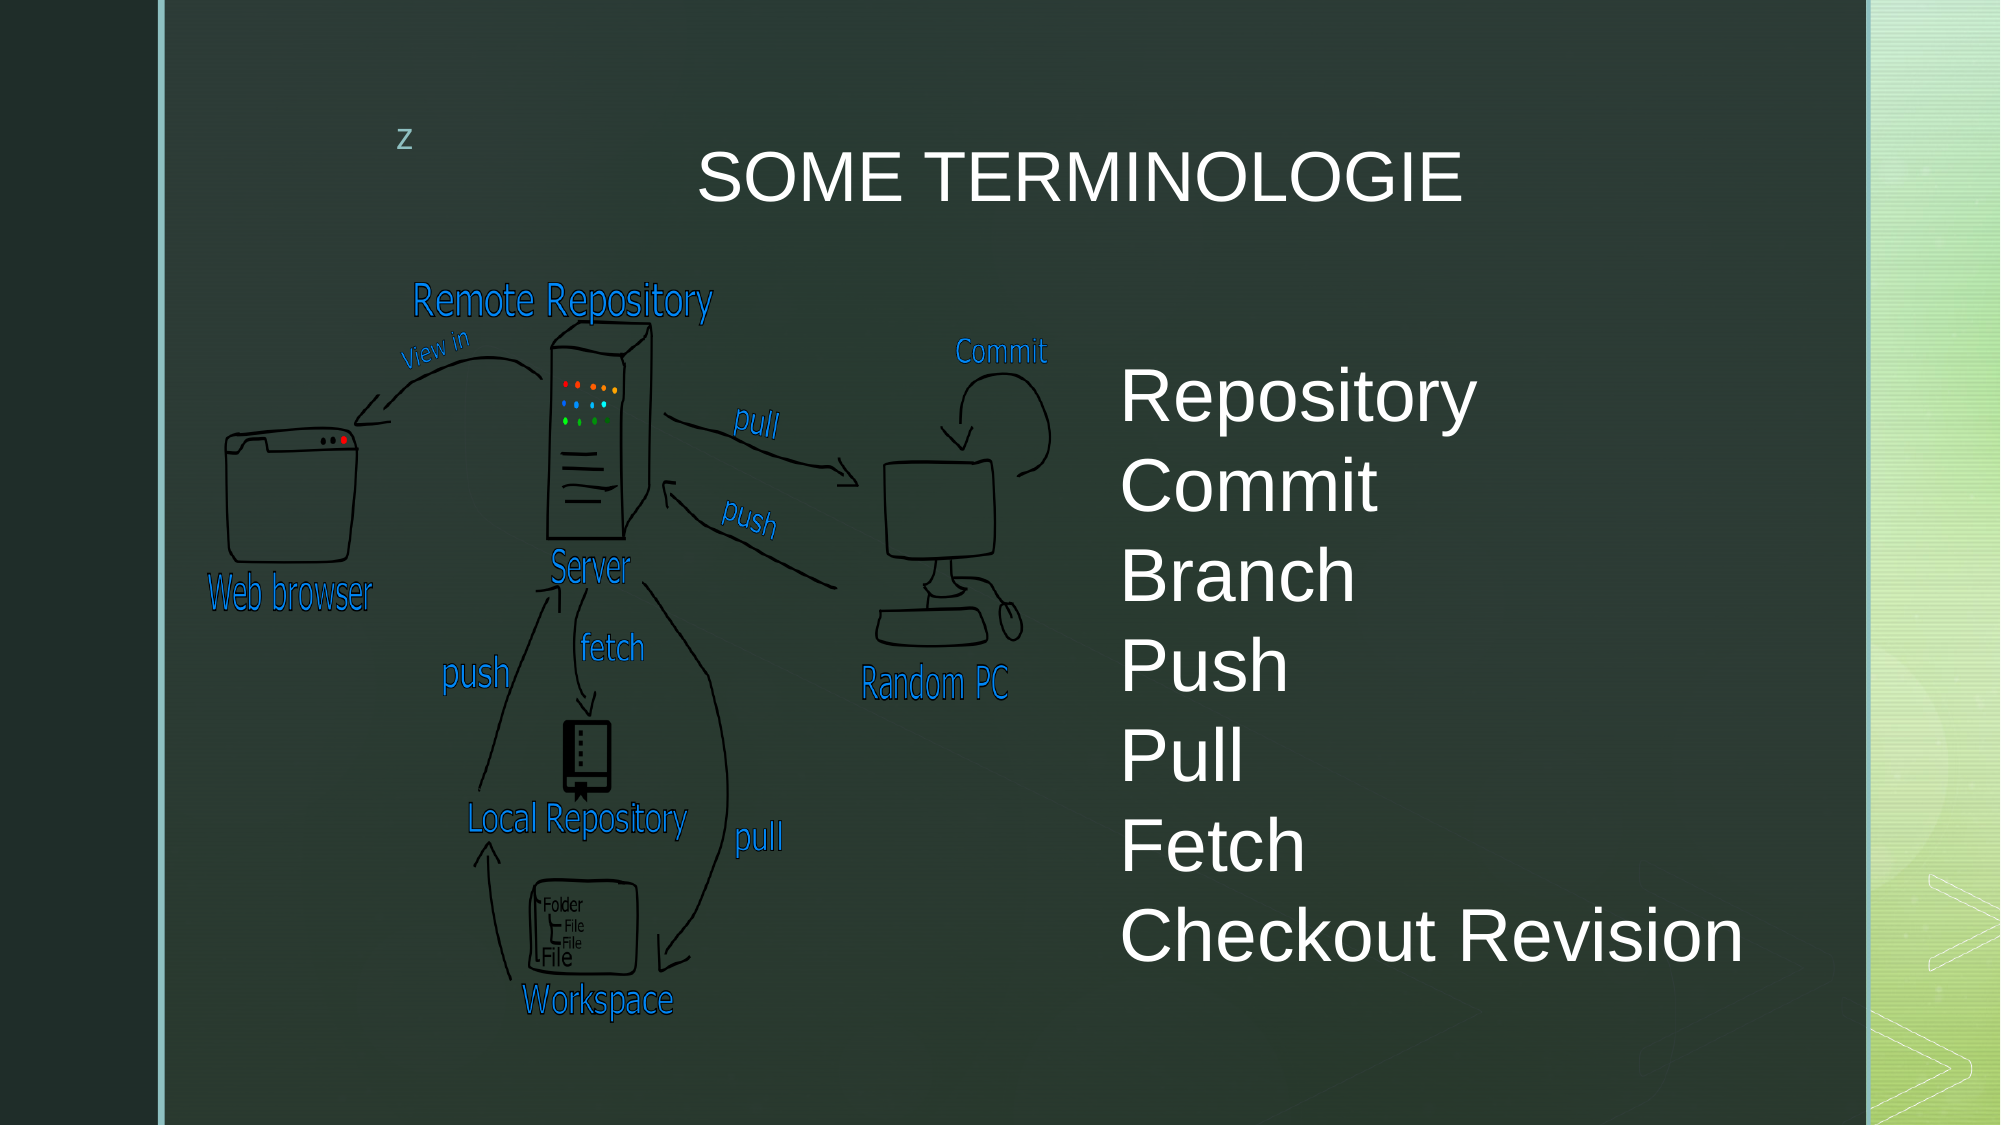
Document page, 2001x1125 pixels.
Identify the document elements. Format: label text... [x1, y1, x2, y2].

text_box Repository Commit Branch Push Pull Fetch Checkout Revision [1104, 339, 1792, 1030]
picture [1871, 0, 2001, 1125]
picture [181, 275, 1058, 1033]
title SOME TERMINOLOGIE [428, 132, 1734, 310]
